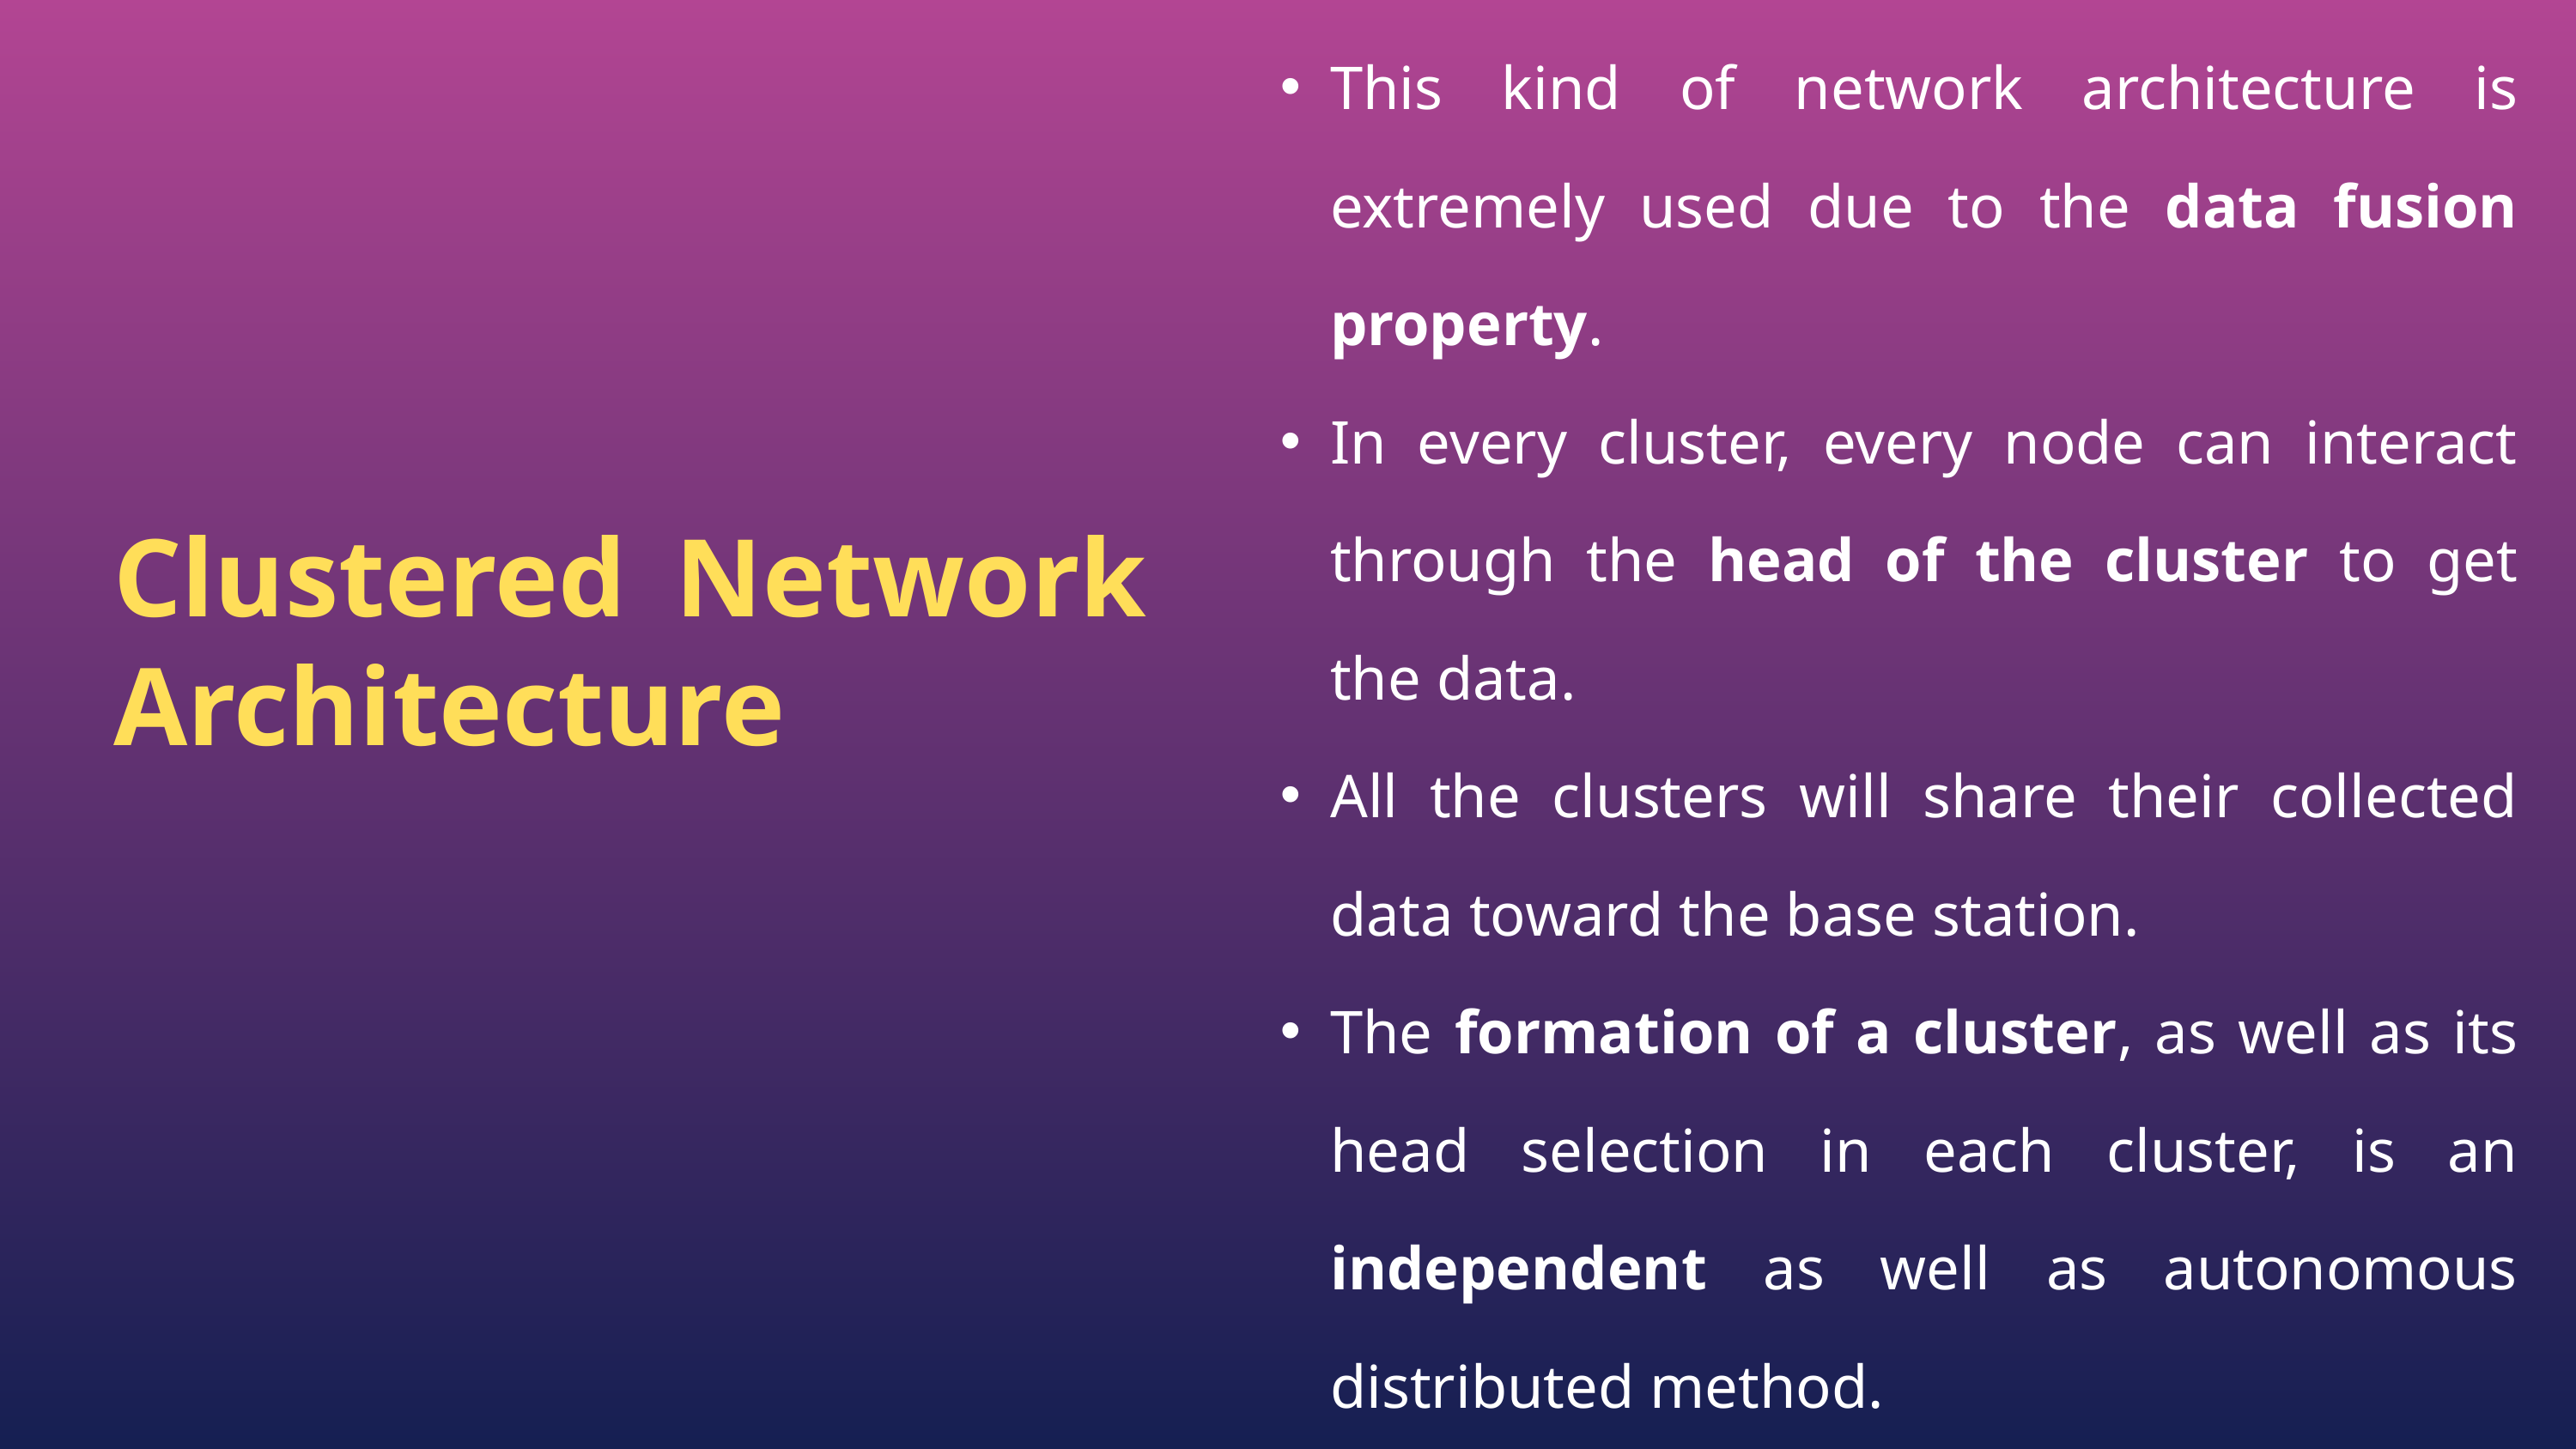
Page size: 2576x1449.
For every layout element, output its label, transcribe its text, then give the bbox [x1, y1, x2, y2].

text_box This kind of network architecture is extremely used due to the data fusion property. In every cluster, every node can interact through the head of the cluster to get the data. All the clusters will share their collected data toward the base station. The formation of a cluster, as well as its head selection in each cluster, is an independent as well as autonomous distributed method. [1230, 3, 2518, 1420]
text_box Clustered Network Architecture [112, 509, 1148, 939]
